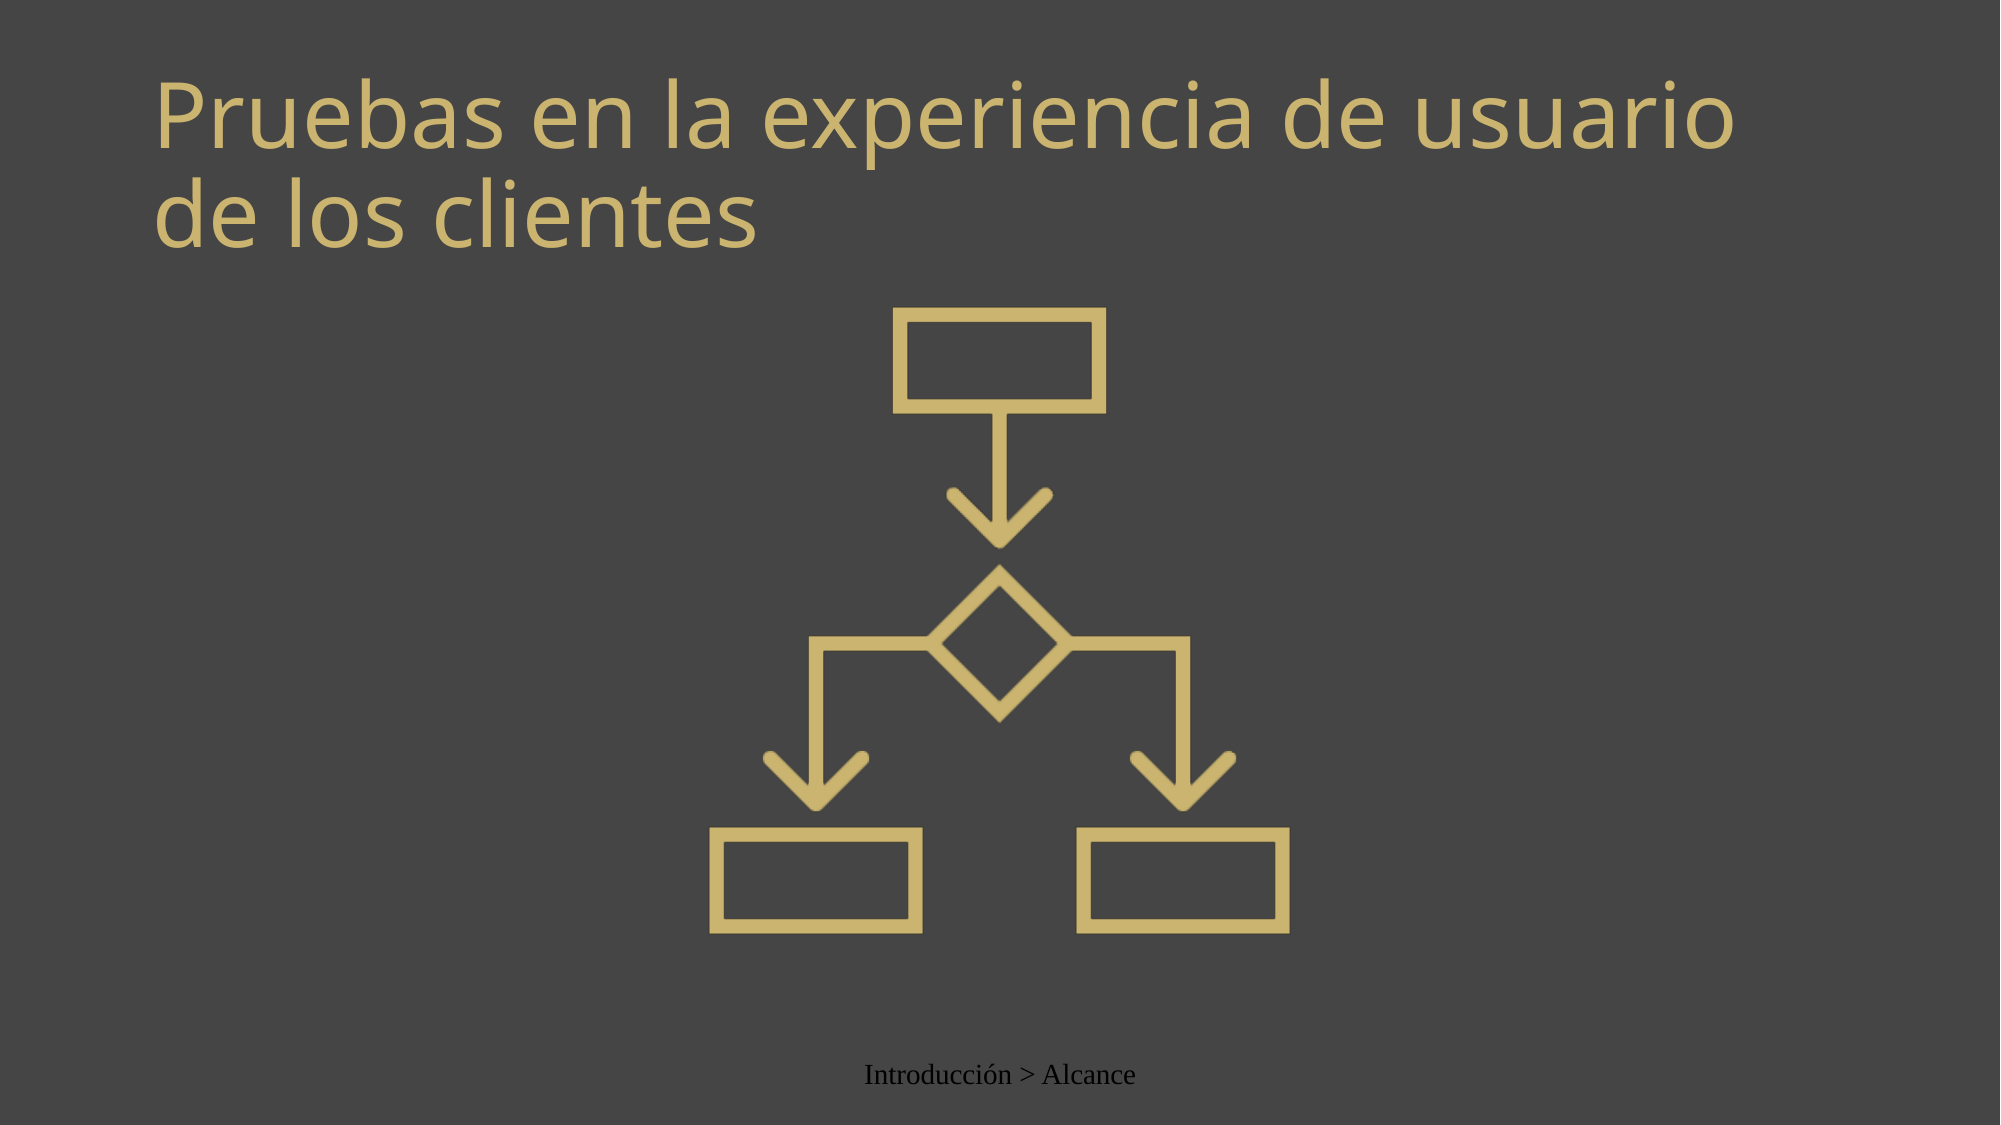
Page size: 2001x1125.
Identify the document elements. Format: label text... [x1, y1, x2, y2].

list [633, 254, 1367, 988]
title Pruebas en la experiencia de usuario de los clientes [137, 59, 1863, 278]
footer Introducción > Alcance [662, 1042, 1338, 1103]
